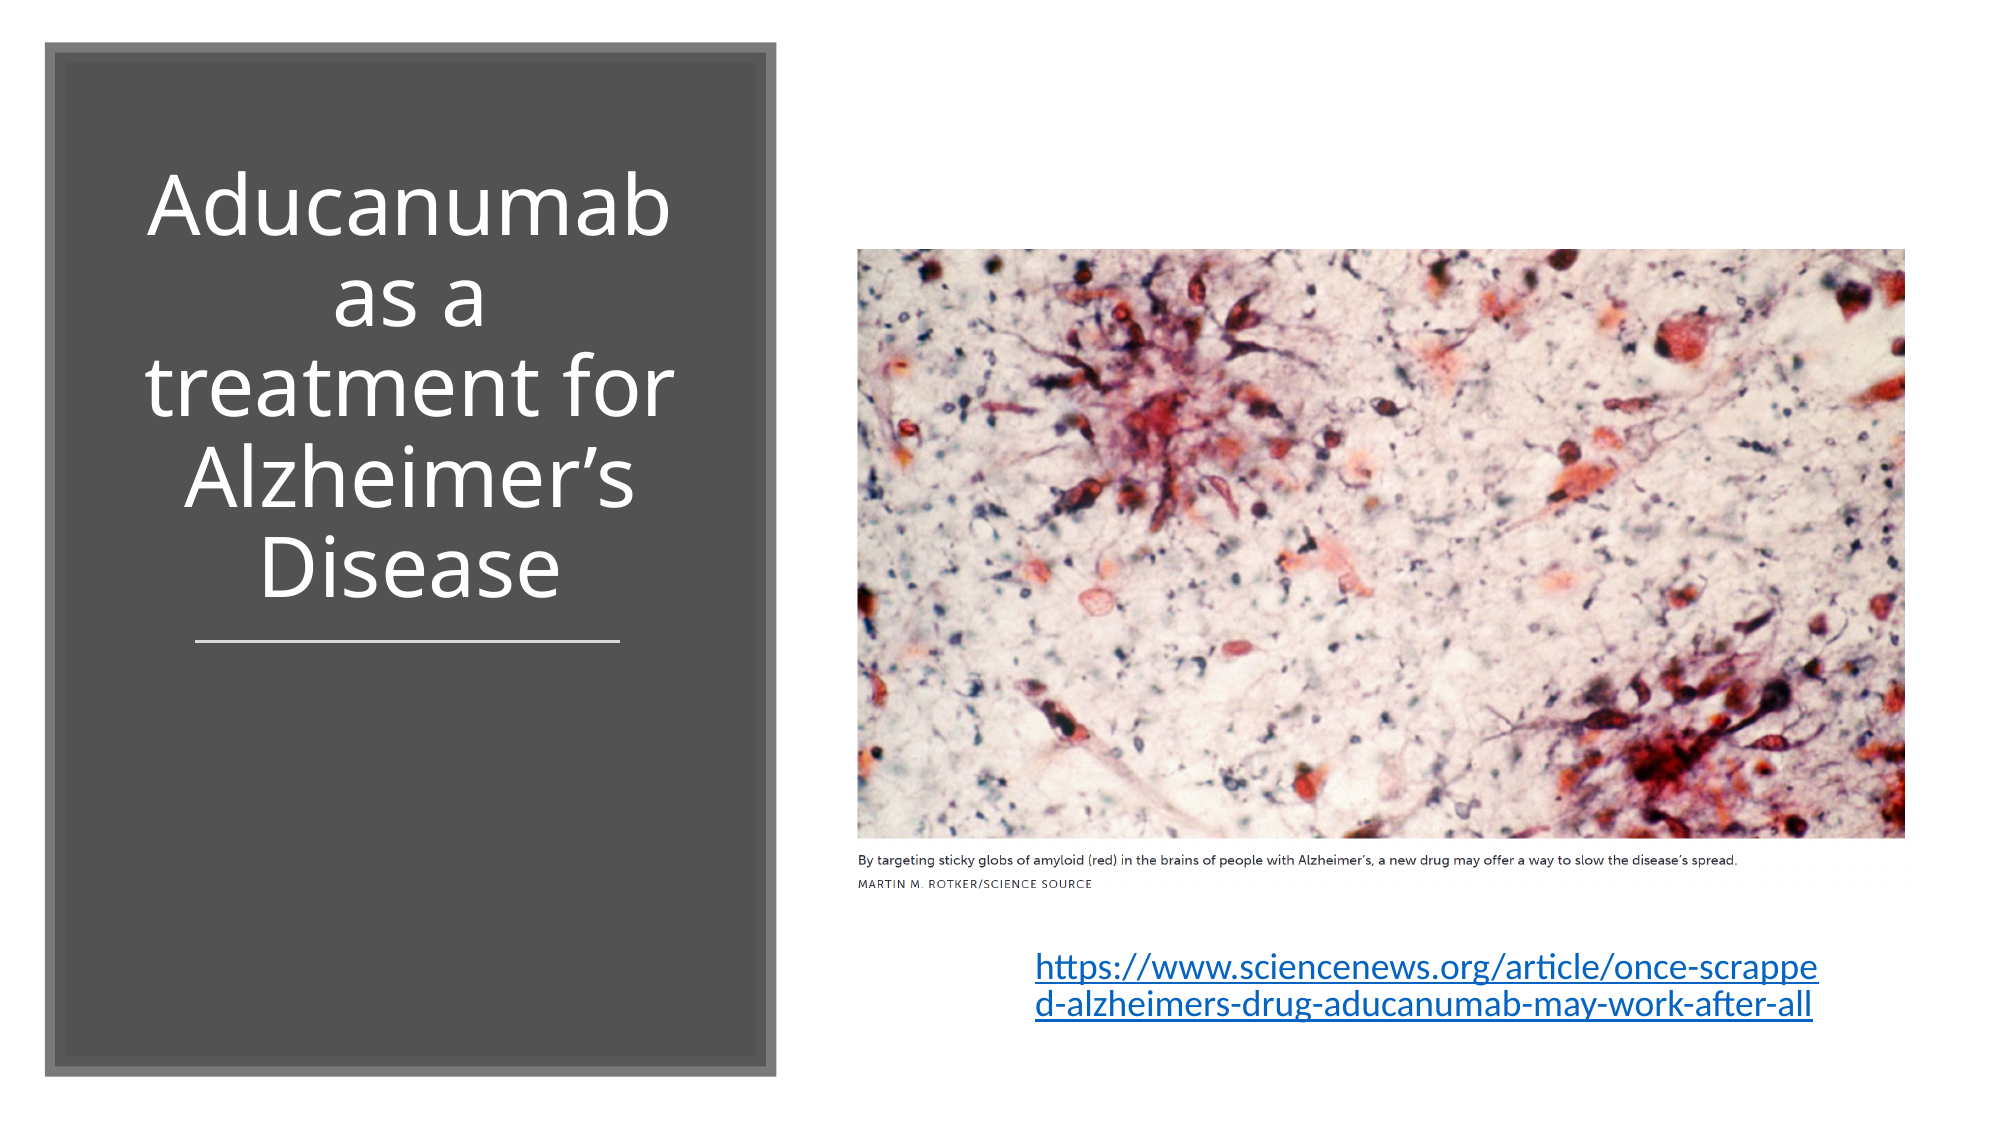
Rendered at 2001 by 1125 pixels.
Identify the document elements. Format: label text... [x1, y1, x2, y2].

picture [845, 233, 1921, 893]
text_box https://www.sciencenews.org/article/once-scrapped-alzheimers-drug-aducanumab-may-work-after-all [1020, 934, 1834, 995]
title Aducanumab as a treatment for Alzheimer’s Disease [110, 149, 711, 624]
text_box [54, 52, 767, 1067]
